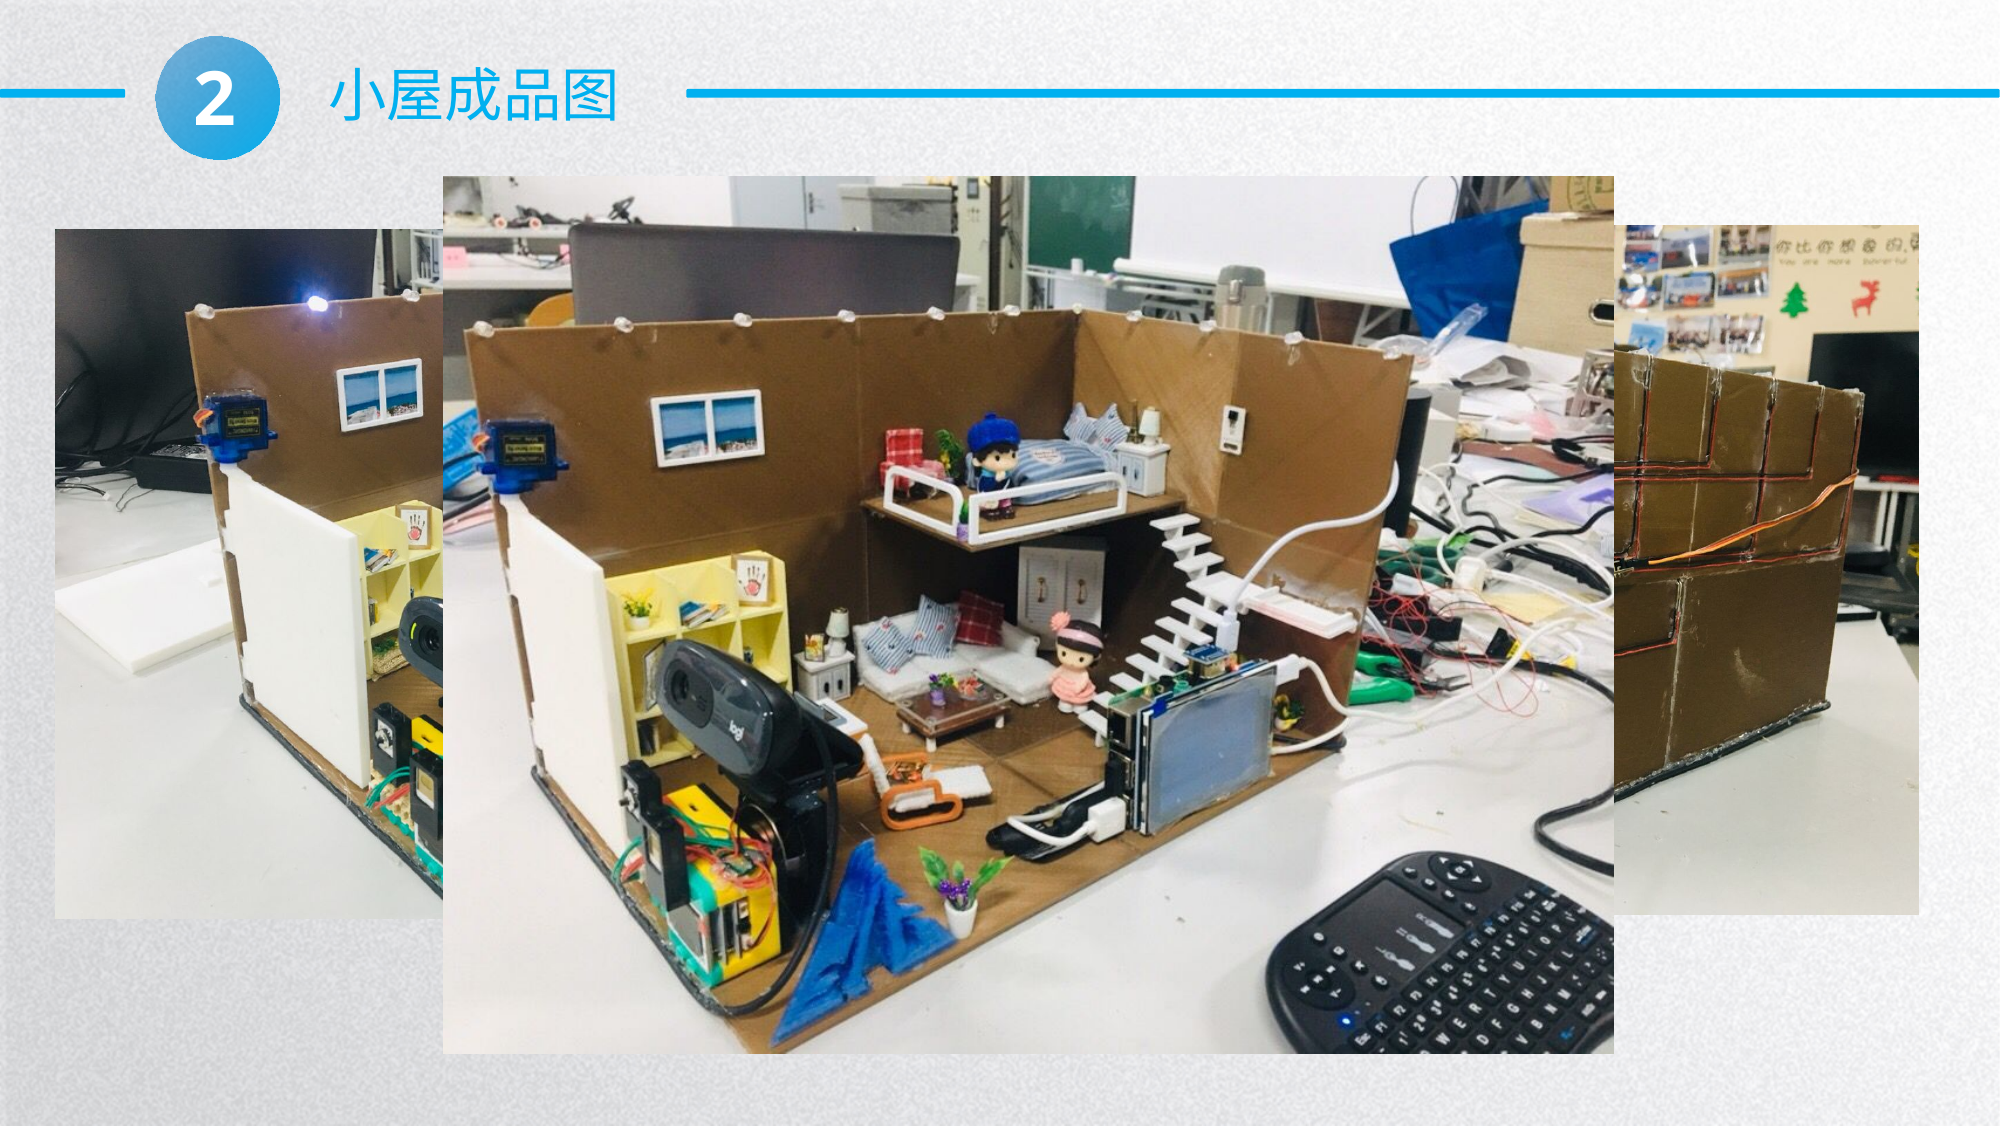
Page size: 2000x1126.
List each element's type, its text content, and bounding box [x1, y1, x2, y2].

text_box 小屋成品图 [319, 109, 635, 136]
picture [0, 0, 2000, 88]
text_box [319, 88, 2000, 98]
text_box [0, 88, 111, 98]
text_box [116, 35, 314, 160]
slide_number [1433, 1042, 1900, 1103]
text_box 小屋成品图 [319, 50, 635, 86]
picture [0, 98, 2000, 1126]
